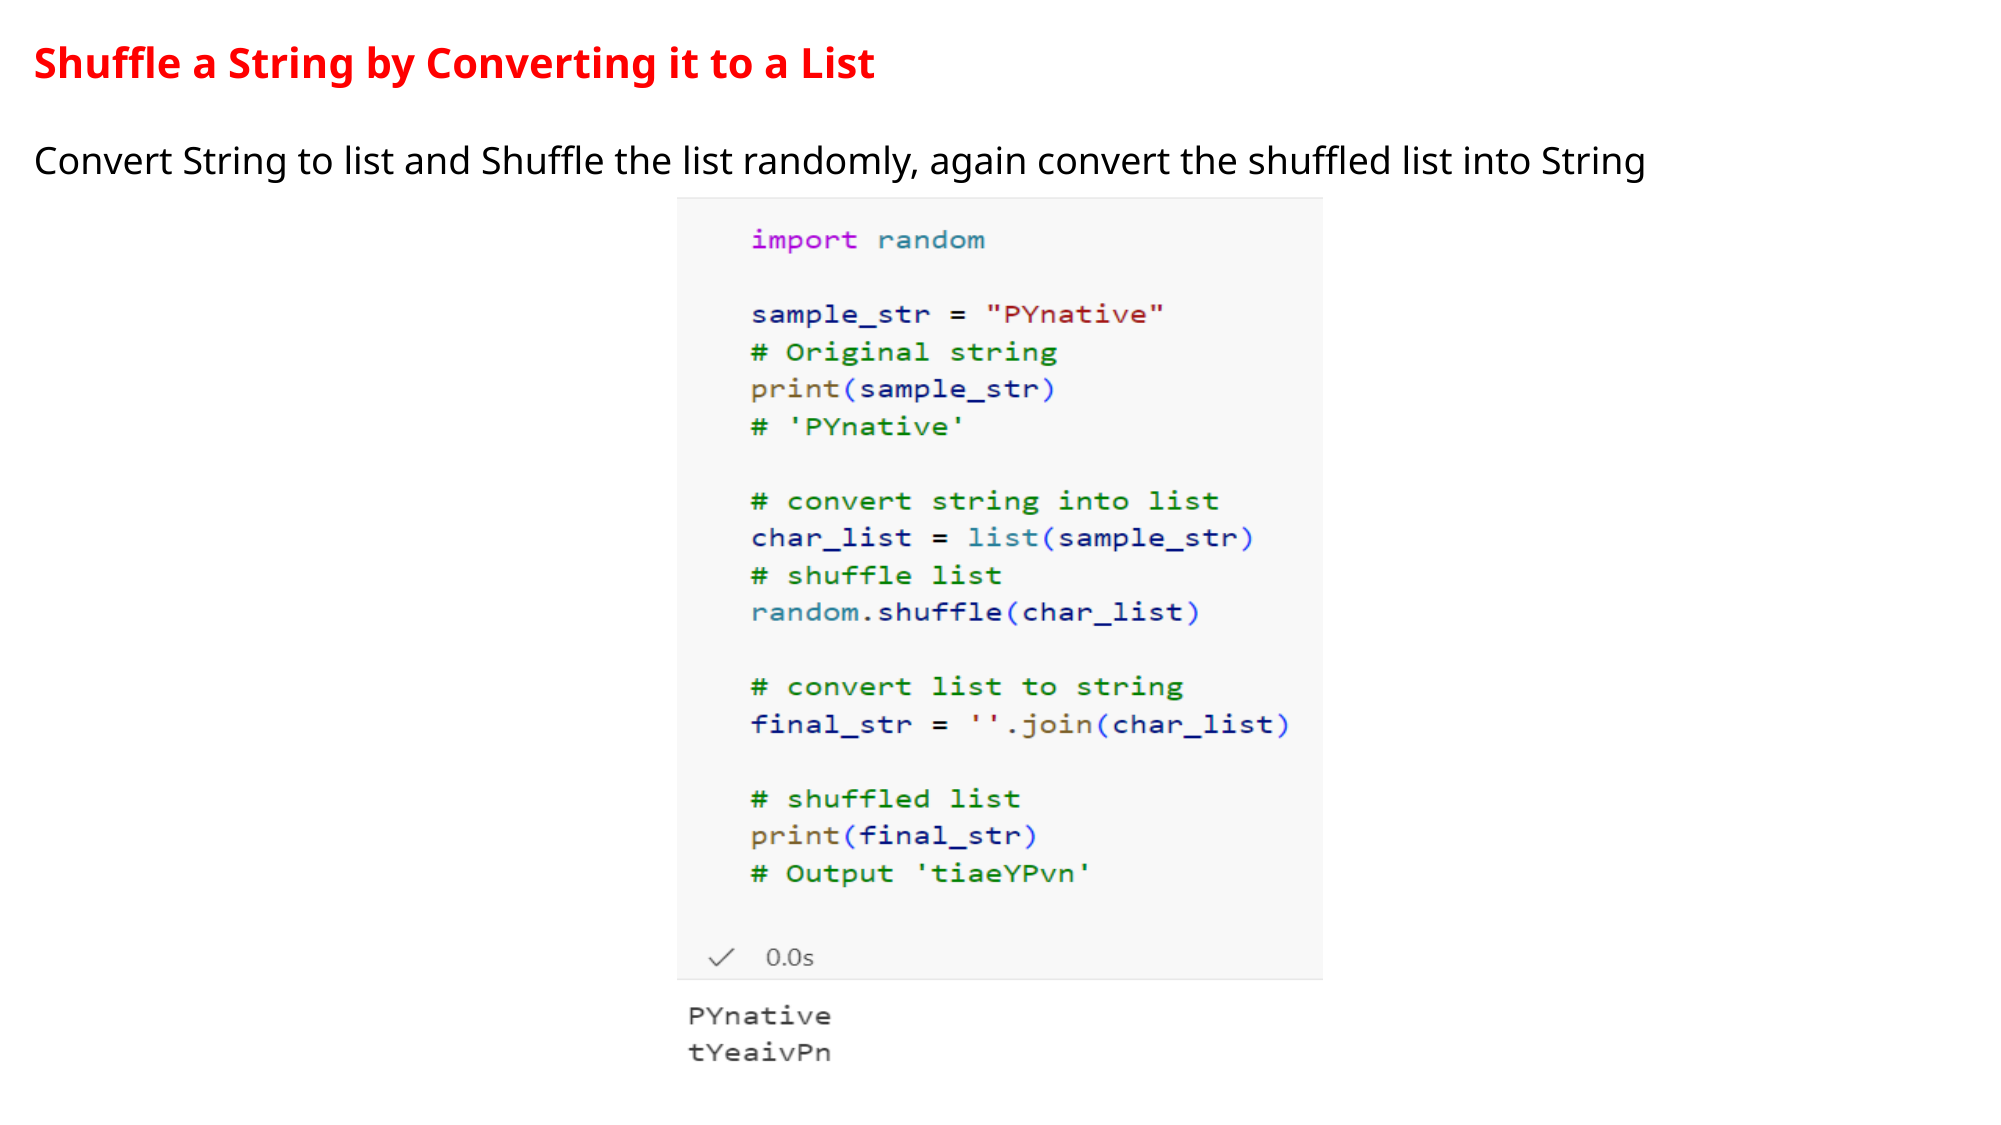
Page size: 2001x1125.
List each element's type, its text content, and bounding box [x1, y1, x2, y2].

picture [676, 190, 1324, 1117]
text_box Shuffle a String by Converting it to a List Convert String to list and Shuffle the list randomly, again convert the shuffled list into String [19, 29, 1980, 190]
